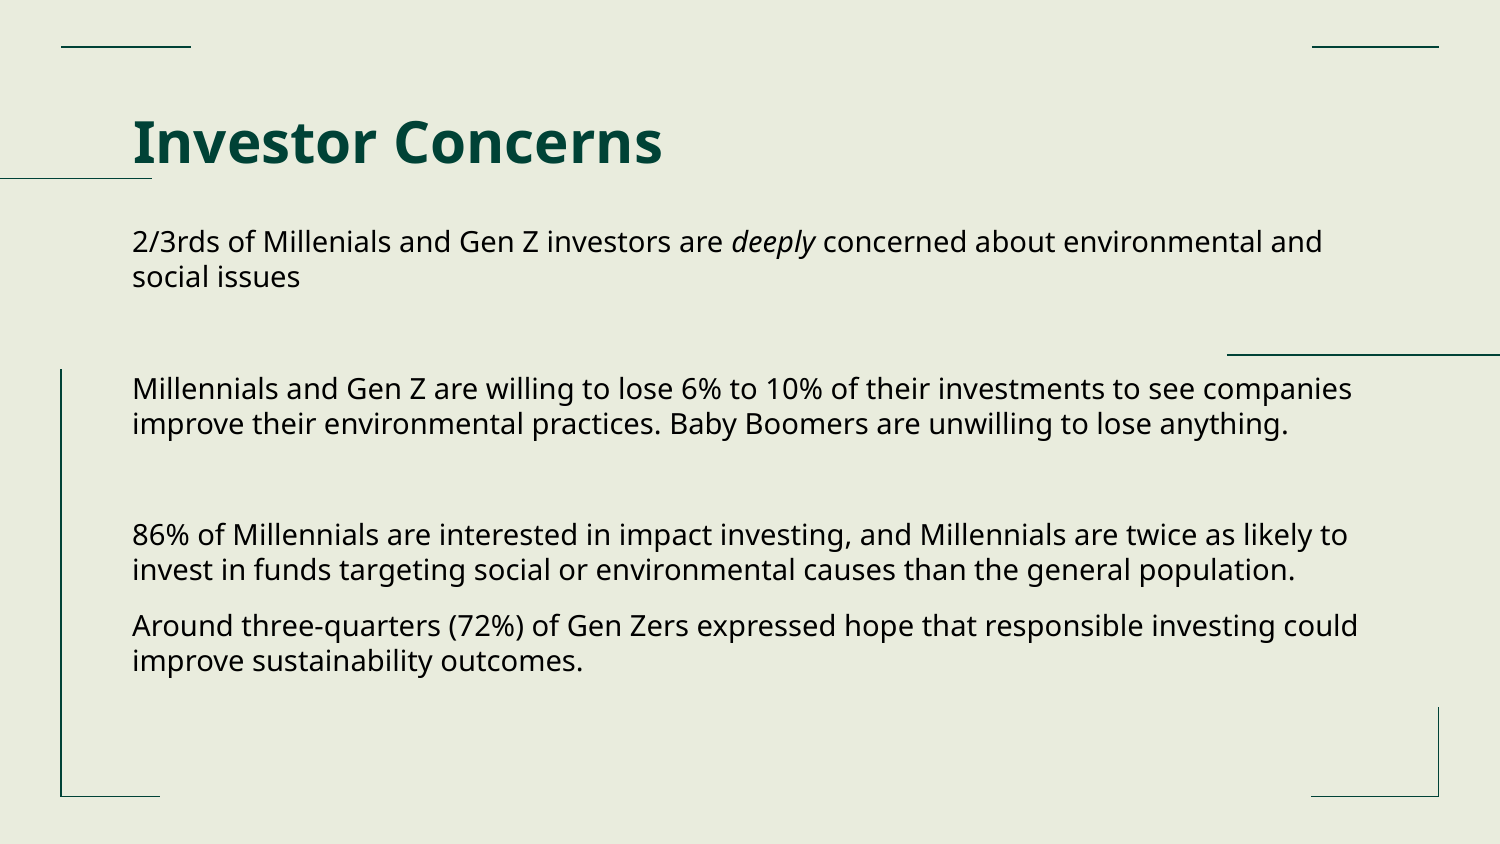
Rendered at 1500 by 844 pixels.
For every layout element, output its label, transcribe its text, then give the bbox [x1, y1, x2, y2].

list 2/3rds of Millenials and Gen Z investors are deeply concerned about environmental and social issues Millennials and Gen Z are willing to lose 6% to 10% of their investments to see companies improve their environmental practices. Baby Boomers are unwilling to lose anything. 86% of Millennials are interested in impact investing, and Millennials are twice as likely to invest in funds targeting social or environmental causes than the general population. Around three-quarters (72%) of Gen Zers expressed hope that responsible investing could improve sustainability outcomes. [116, 208, 1383, 423]
title Investor Concerns [118, 90, 1385, 185]
